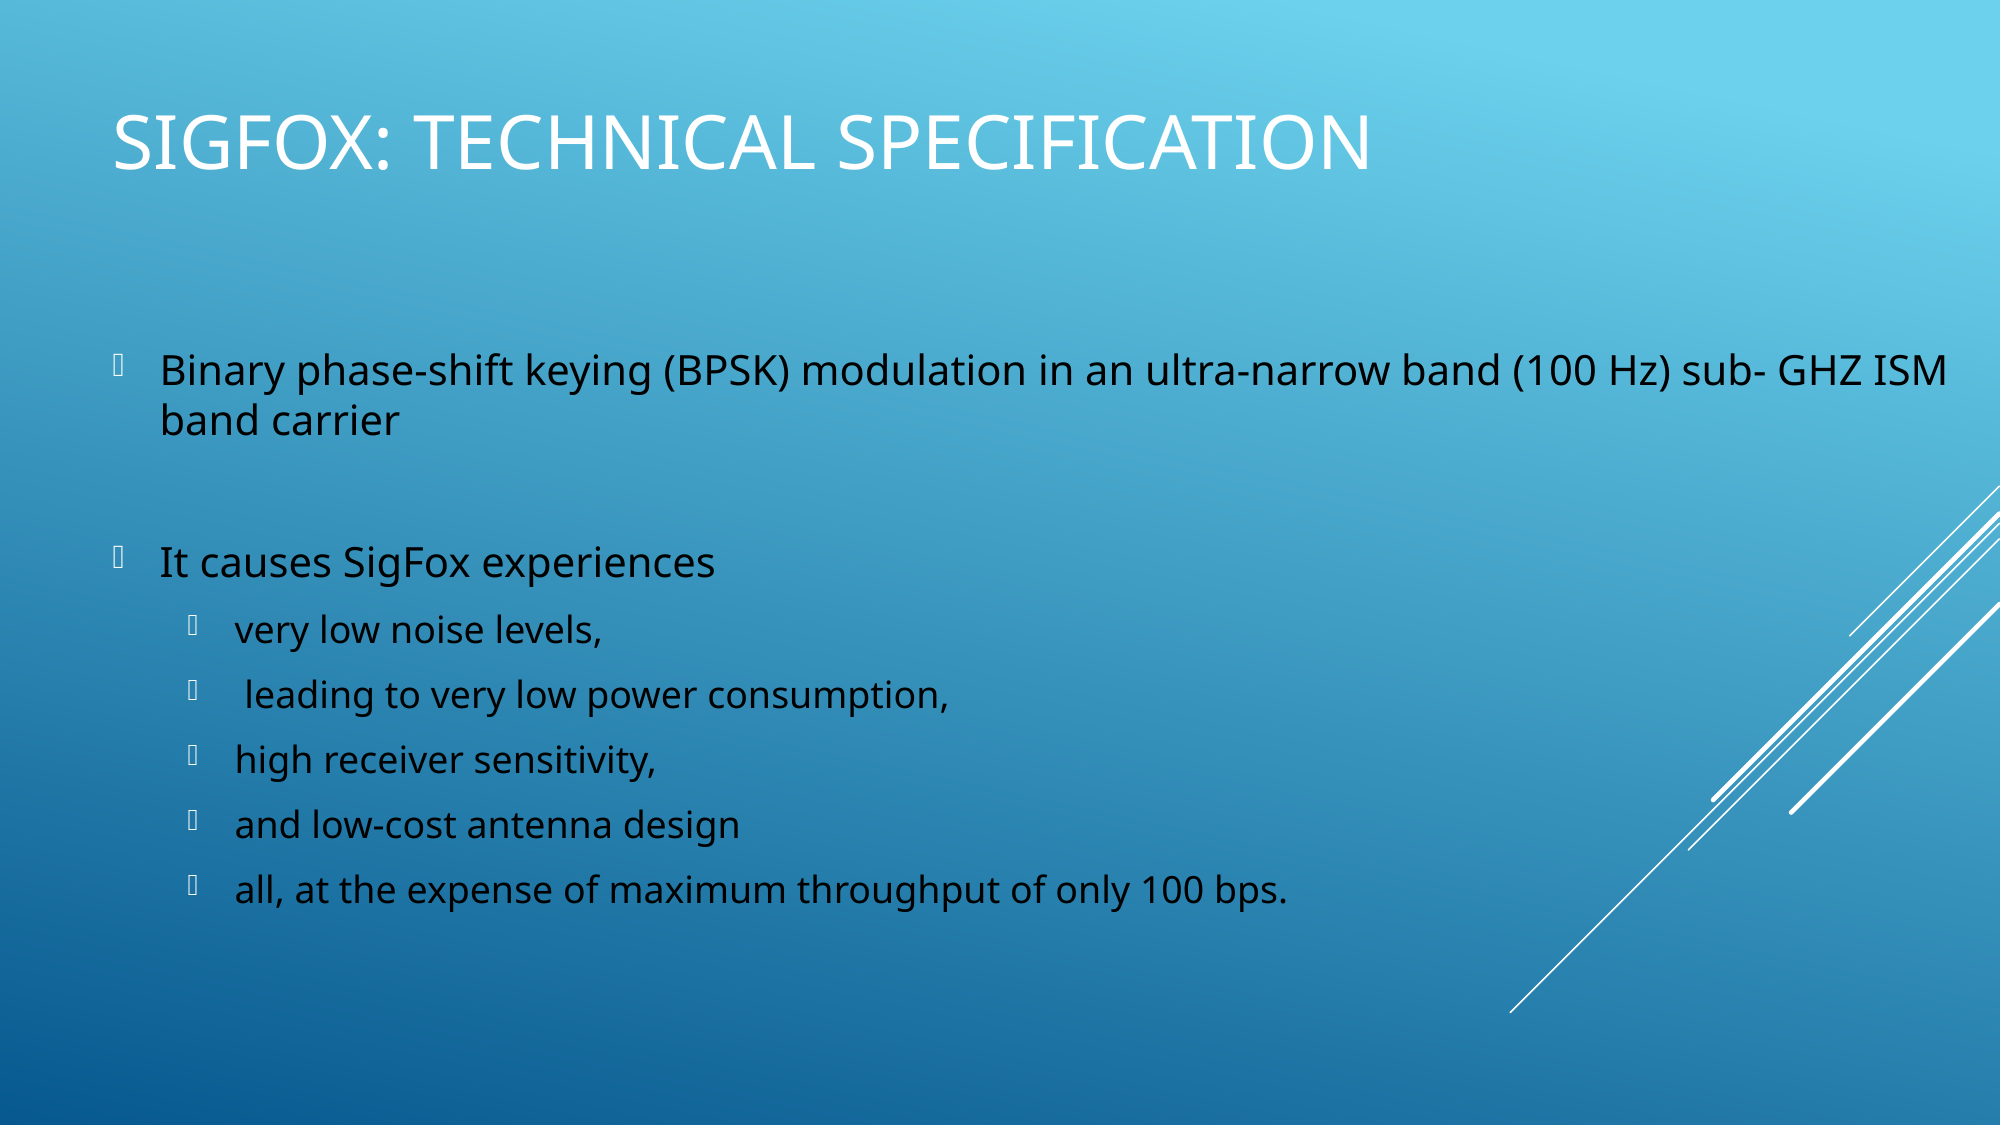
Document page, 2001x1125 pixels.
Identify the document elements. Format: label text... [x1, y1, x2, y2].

title SigFox: Technical Specification [97, 45, 1653, 233]
list Binary phase-shift keying (BPSK) modulation in an ultra-narrow band (100 Hz) sub- GHZ ISM band carrier It causes SigFox experiences very low noise levels, leading to very low power consumption, high receiver sensitivity, and low-cost antenna design all, at the expense of maximum throughput of only 100 bps. [97, 256, 1972, 1000]
